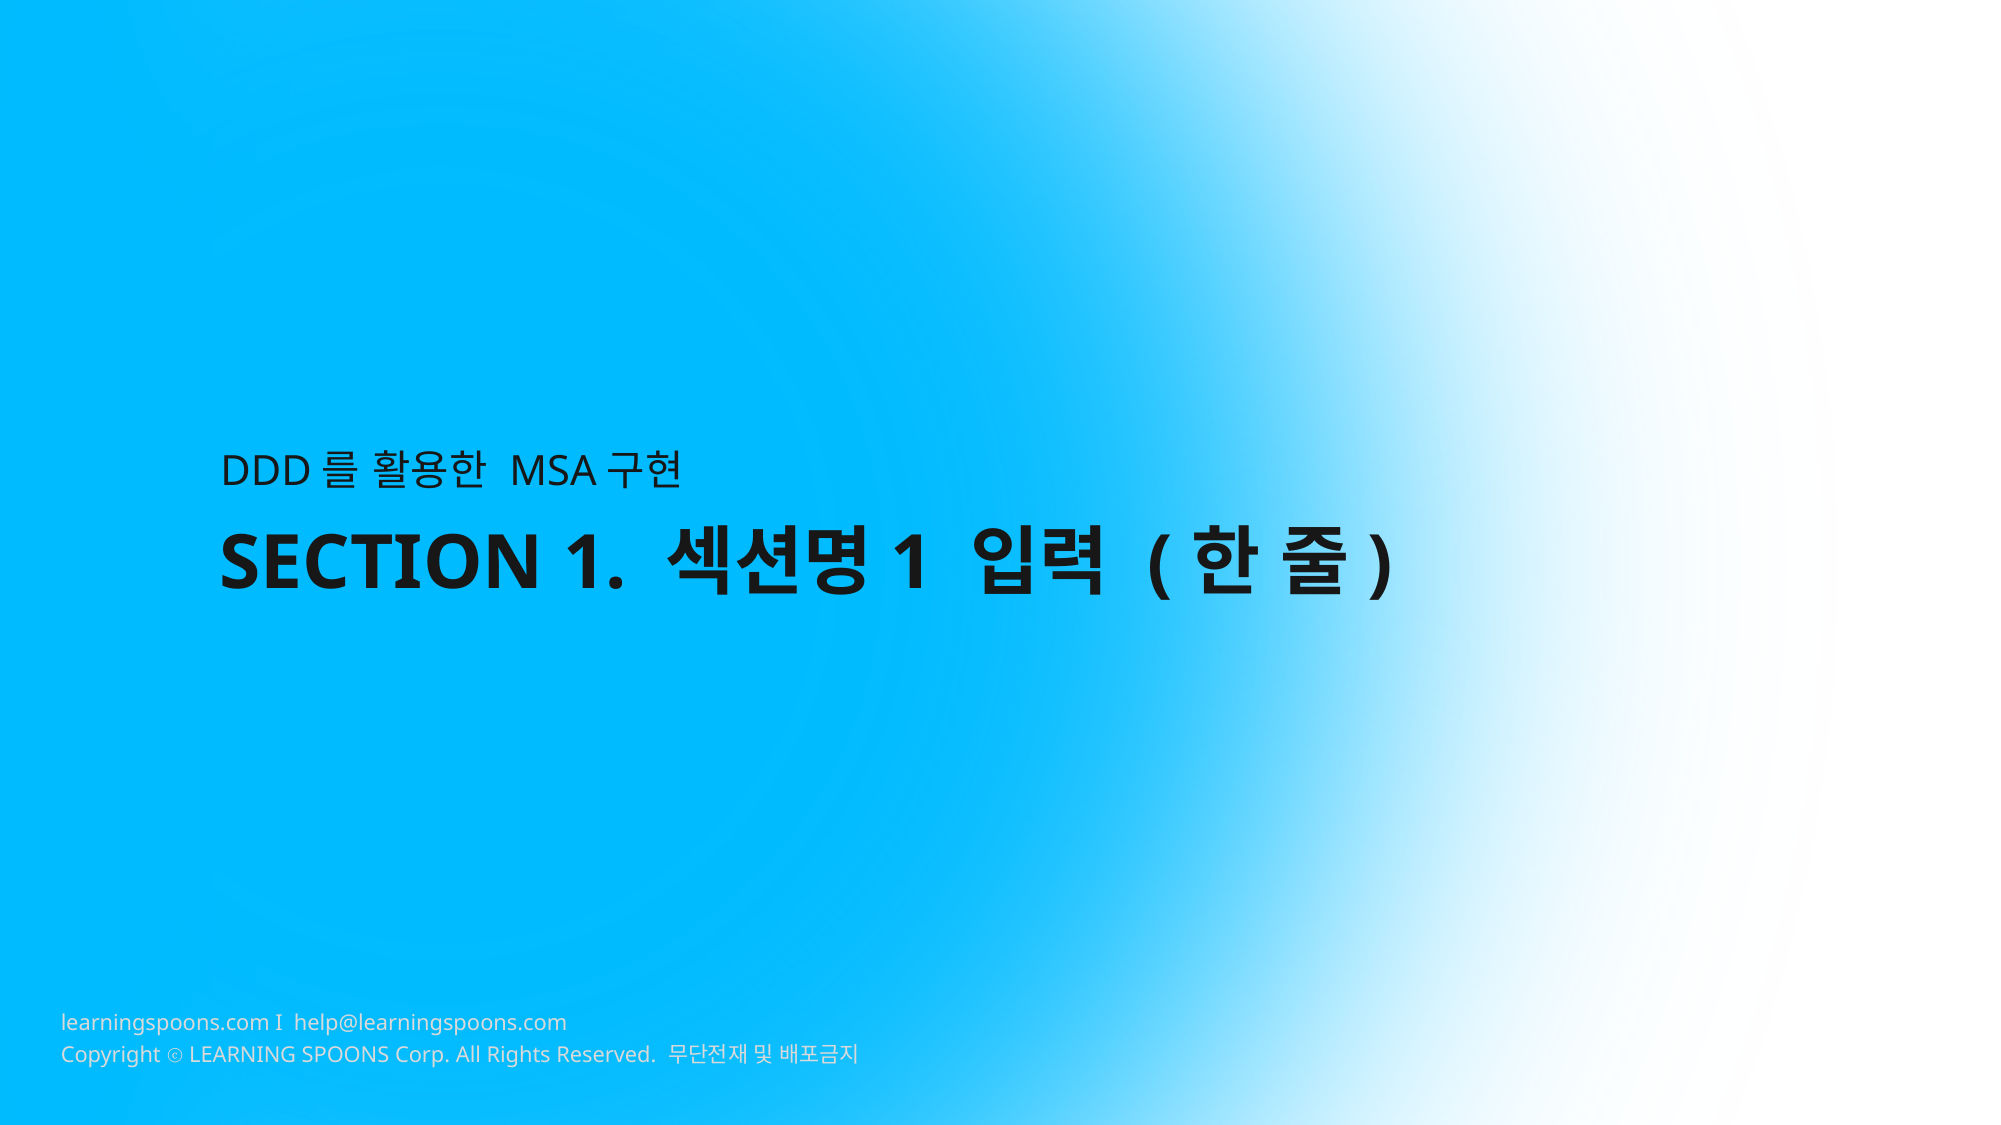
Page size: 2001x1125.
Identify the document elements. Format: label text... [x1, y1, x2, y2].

list DDD를 활용한 MSA구현 [220, 449, 1781, 495]
picture [739, 0, 2000, 1125]
list SECTION 1. 섹션명1 입력 (한 줄) [219, 500, 1780, 606]
